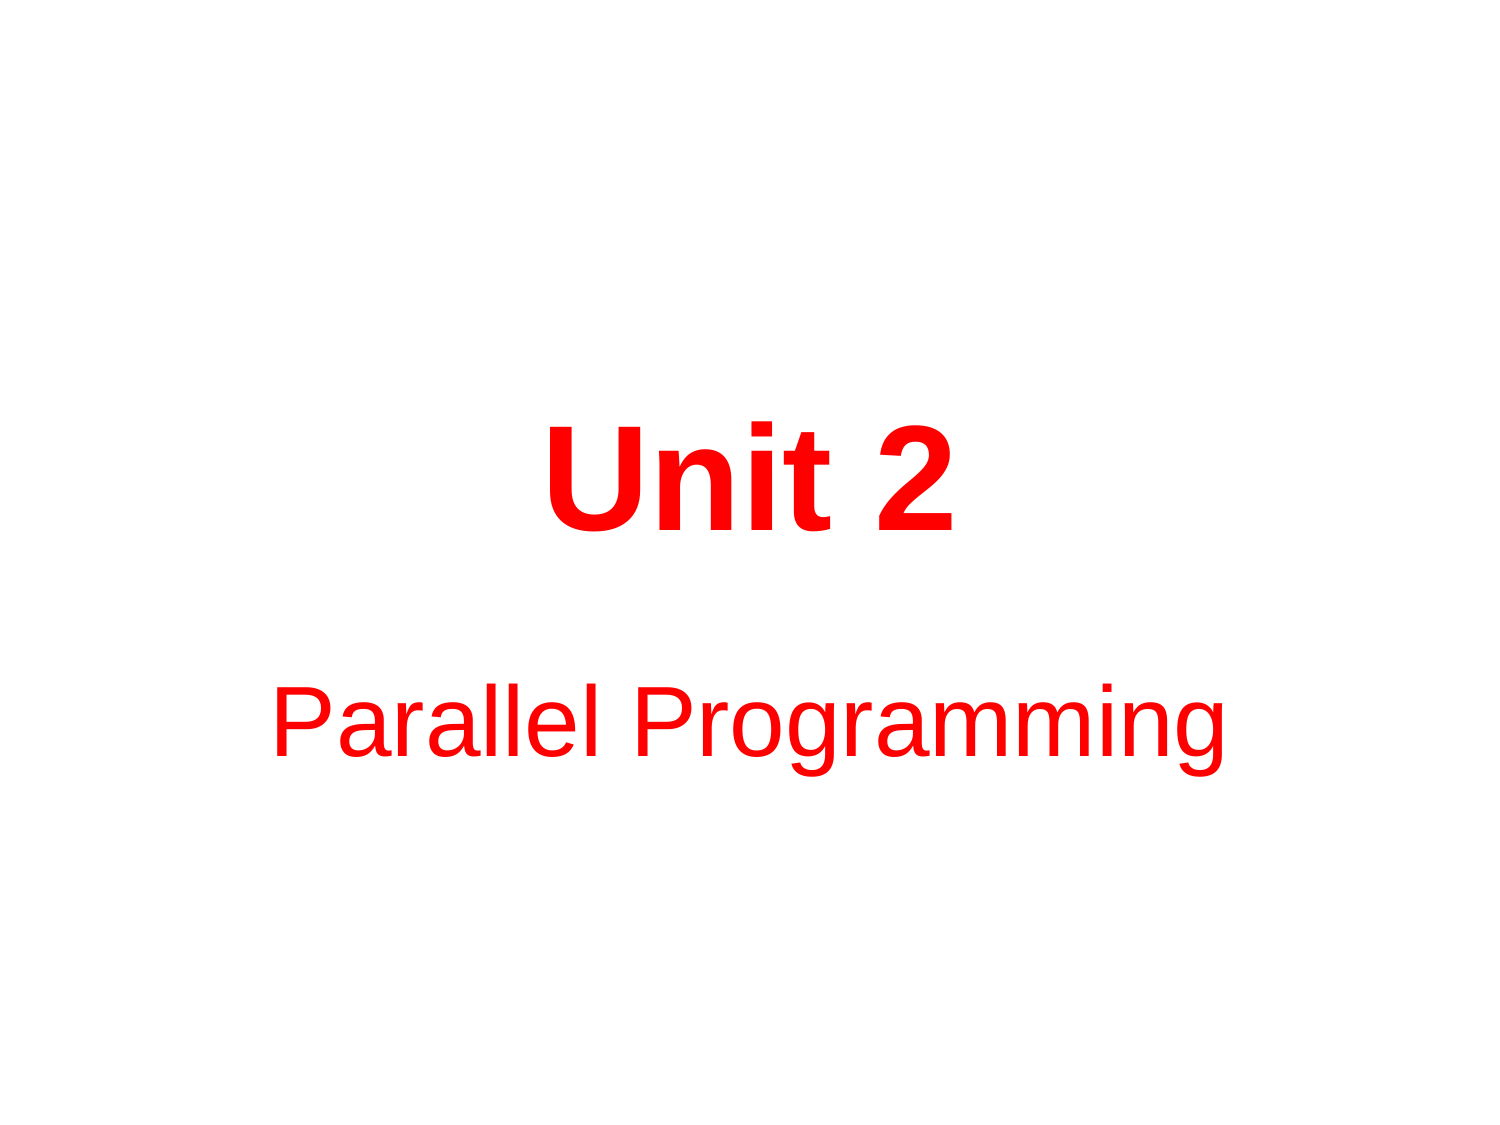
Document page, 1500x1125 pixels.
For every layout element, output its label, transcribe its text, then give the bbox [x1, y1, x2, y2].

subtitle Parallel Programming [224, 637, 1276, 926]
title Unit 2 [112, 349, 1388, 591]
